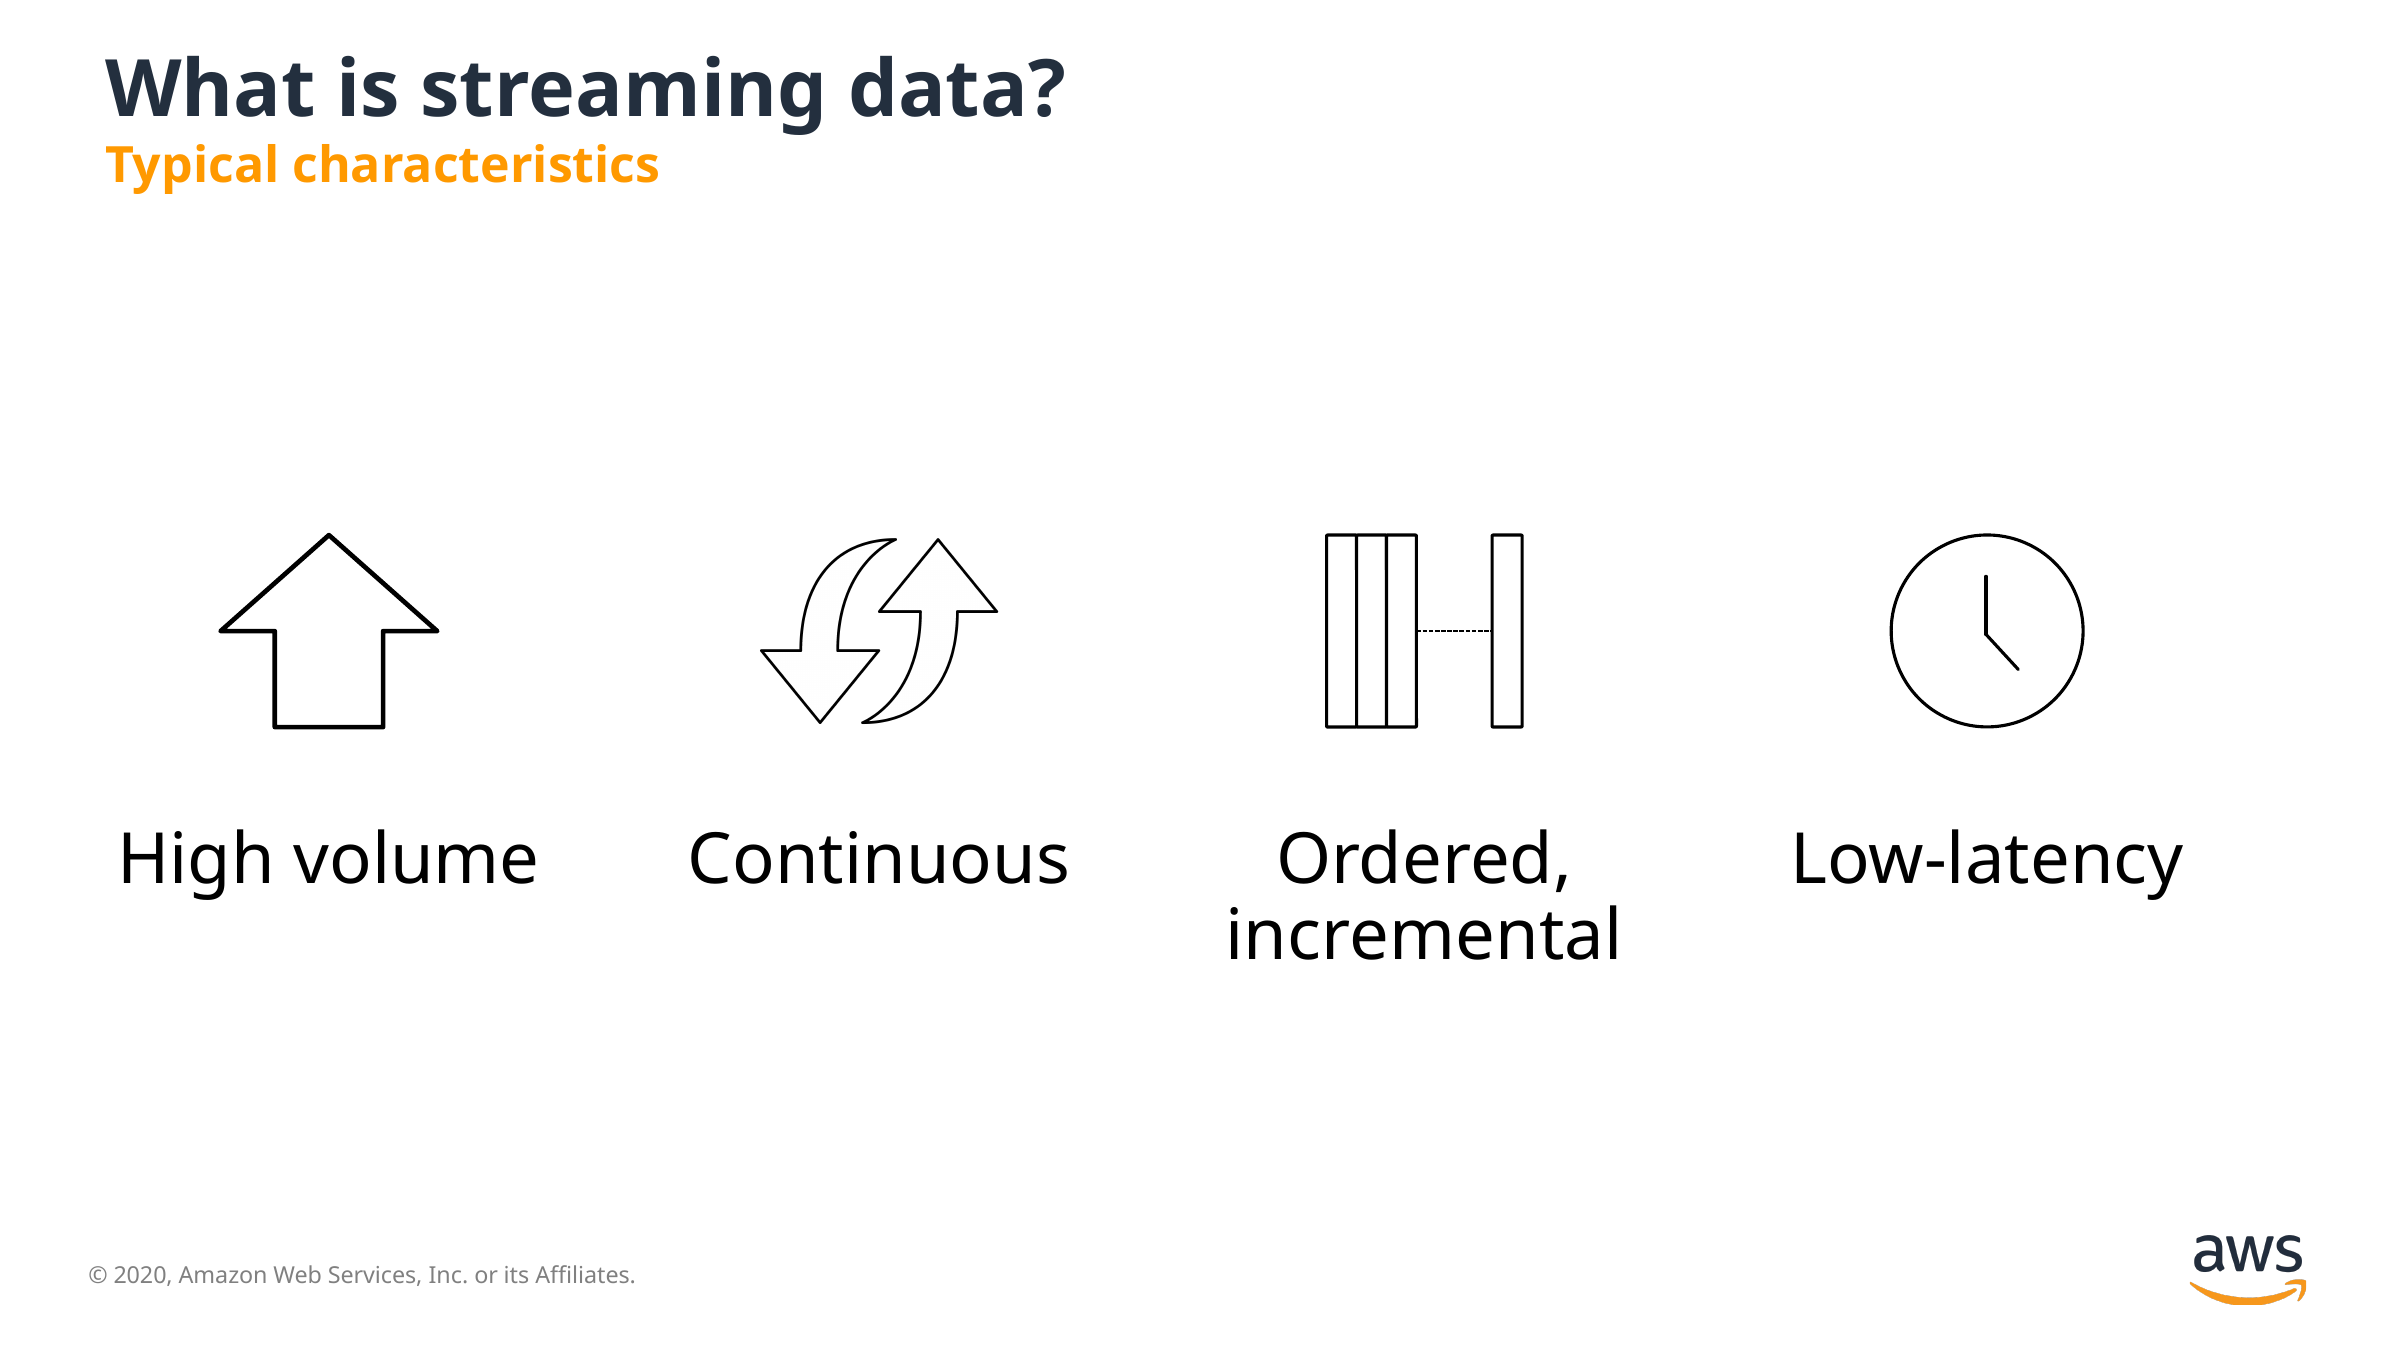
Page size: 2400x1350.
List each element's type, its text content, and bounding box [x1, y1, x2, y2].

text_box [640, 534, 1119, 1071]
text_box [89, 534, 569, 1071]
title What is streaming data? Typical characteristics [90, 30, 2307, 194]
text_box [1190, 534, 1659, 1071]
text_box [1730, 534, 2244, 1071]
